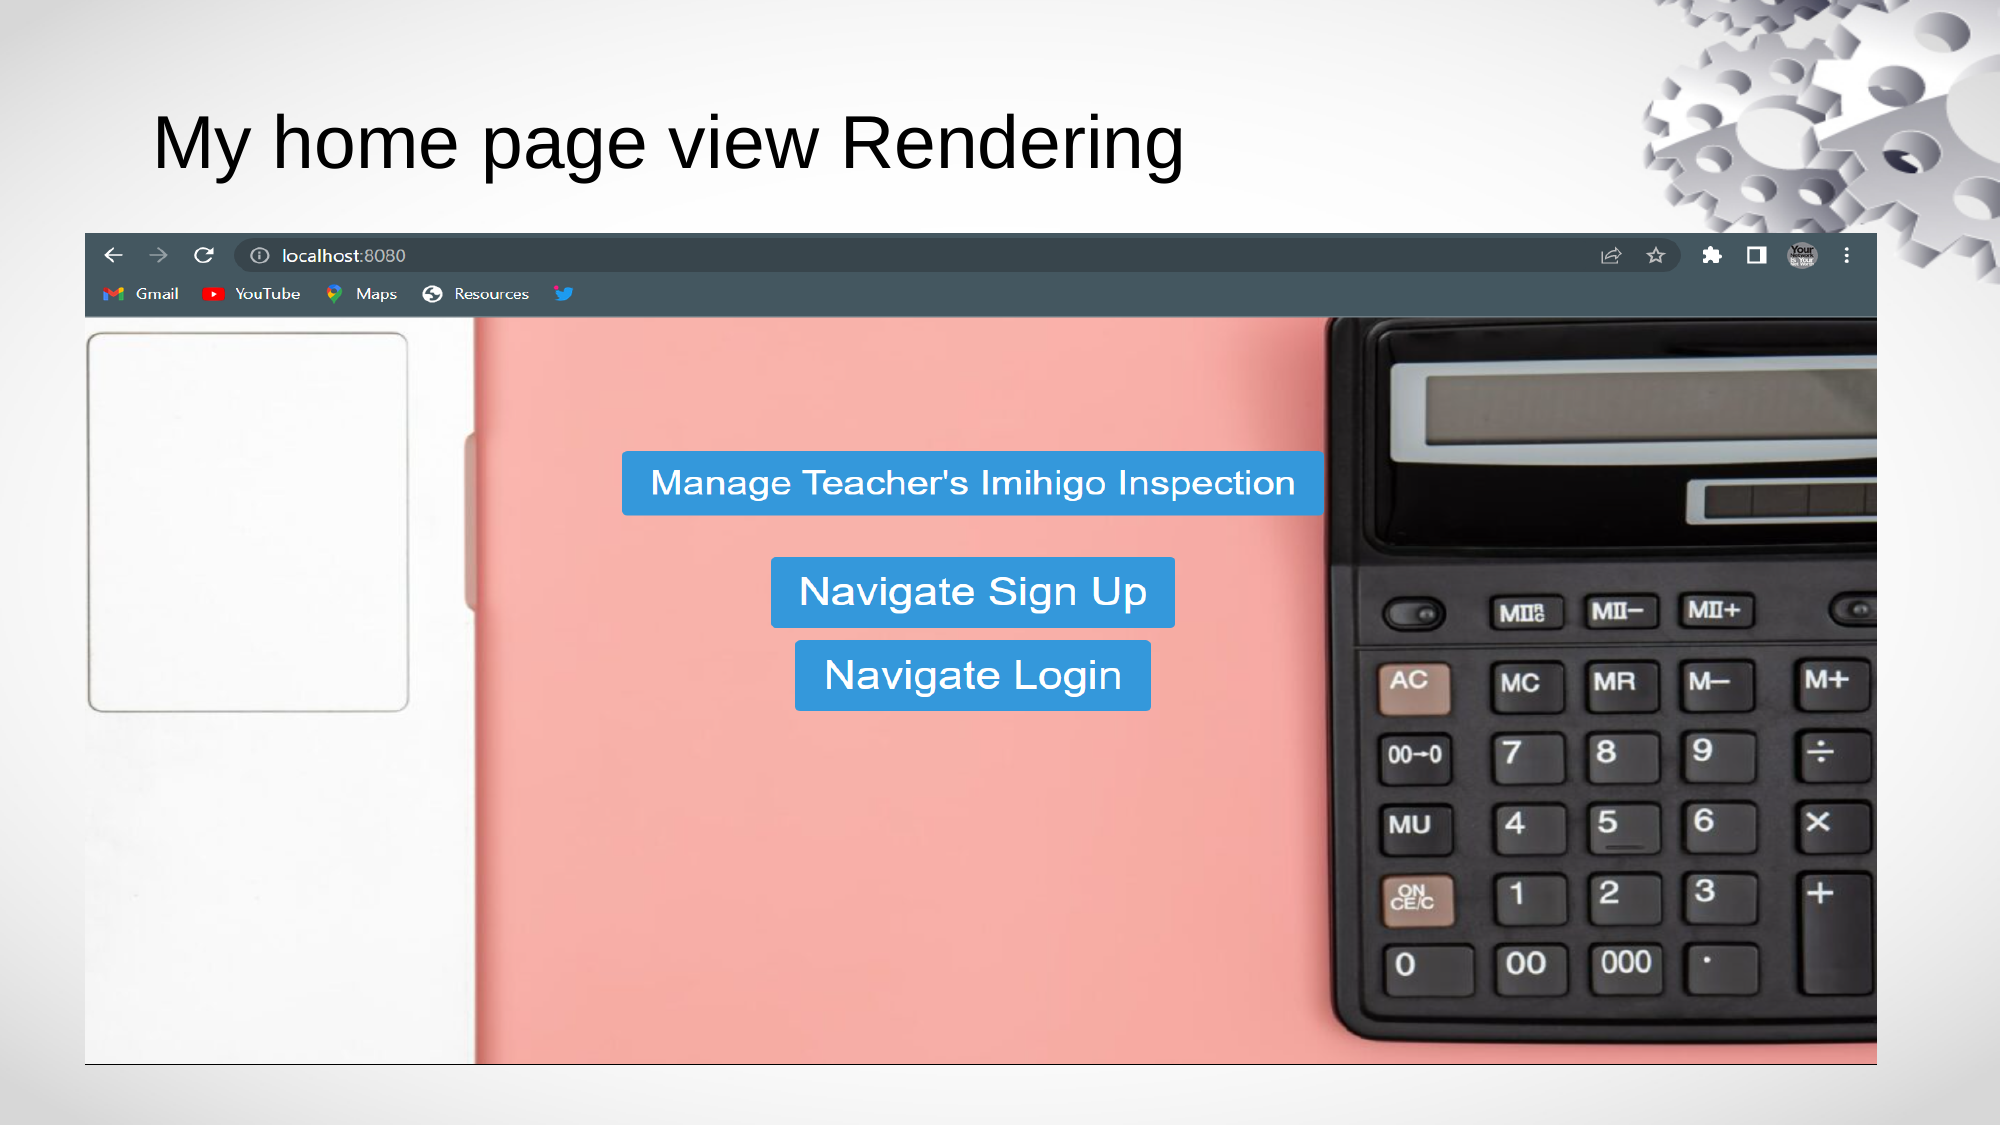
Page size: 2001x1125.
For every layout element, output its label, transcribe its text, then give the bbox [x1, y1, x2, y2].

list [85, 234, 1877, 1065]
picture [0, 0, 2000, 1125]
title My home page view Rendering [137, 59, 1863, 218]
